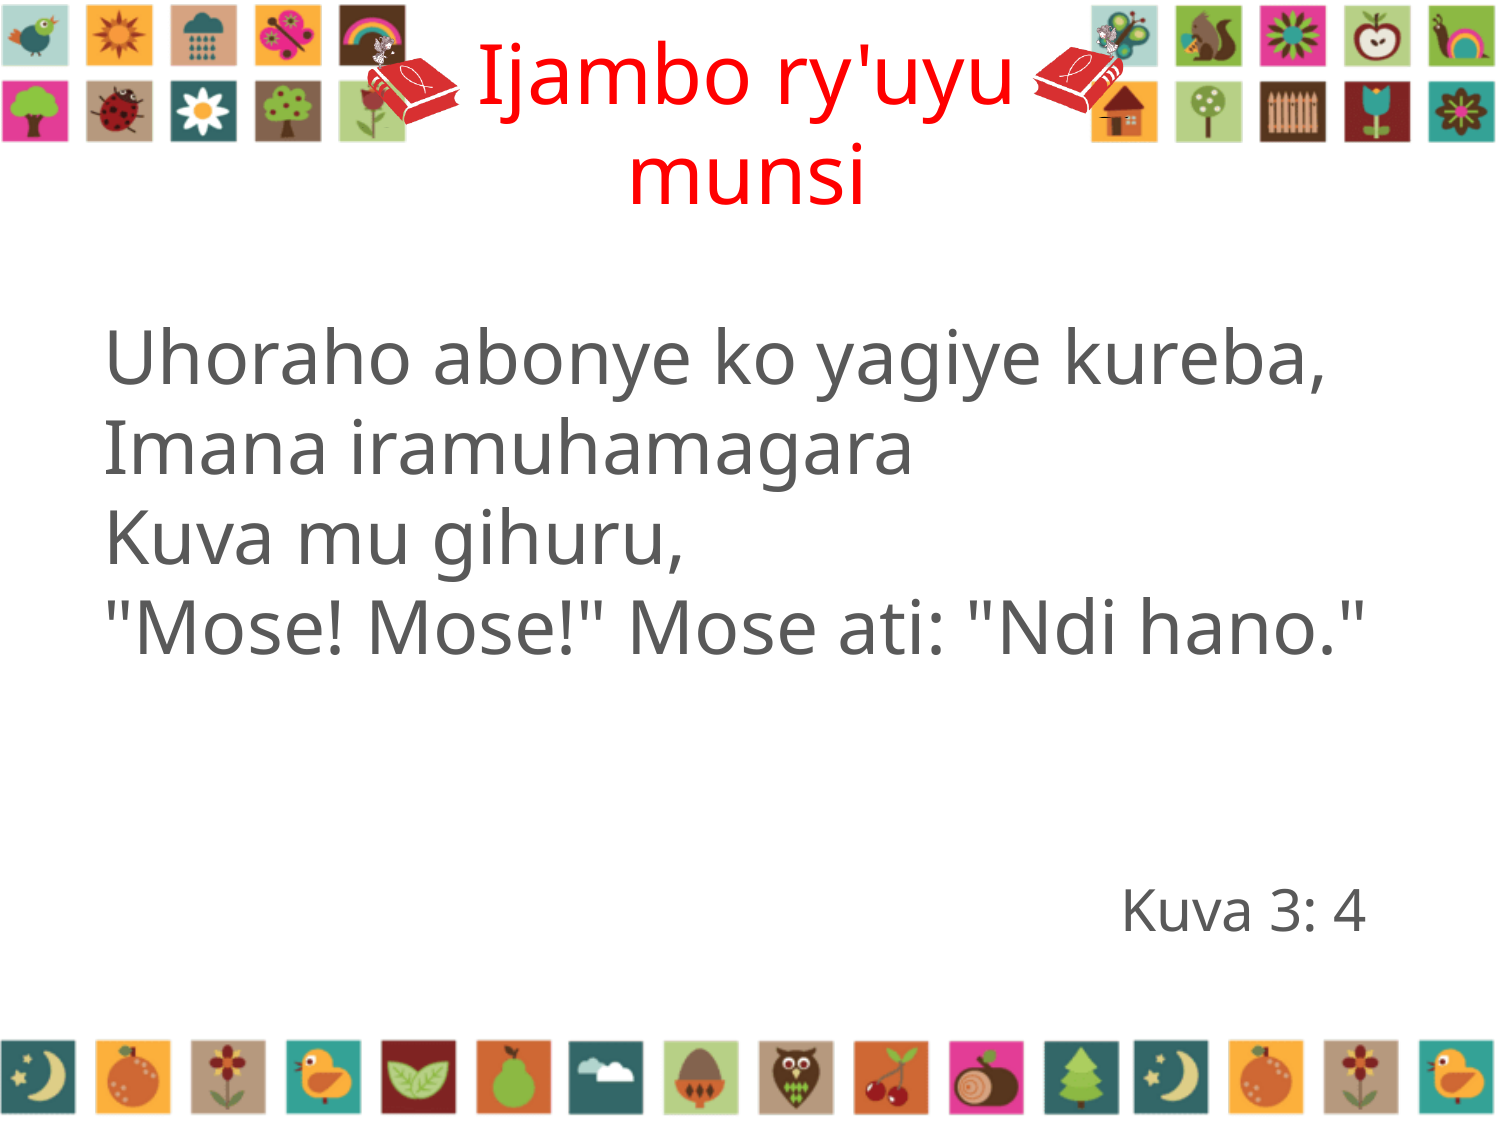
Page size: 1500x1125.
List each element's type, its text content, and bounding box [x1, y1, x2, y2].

text_box Uhoraho abonye ko yagiye kureba, Imana iramuhamagara Kuva mu gihuru, "Mose! Mose!" Mose ati: "Ndi hano." [88, 302, 1436, 768]
text_box Kuva 3: 4 [749, 865, 1382, 951]
text_box Ijambo ry'uyu munsi [414, 13, 1080, 229]
picture [1001, 3, 1500, 150]
picture [0, 3, 492, 150]
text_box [0, 1028, 1500, 1118]
